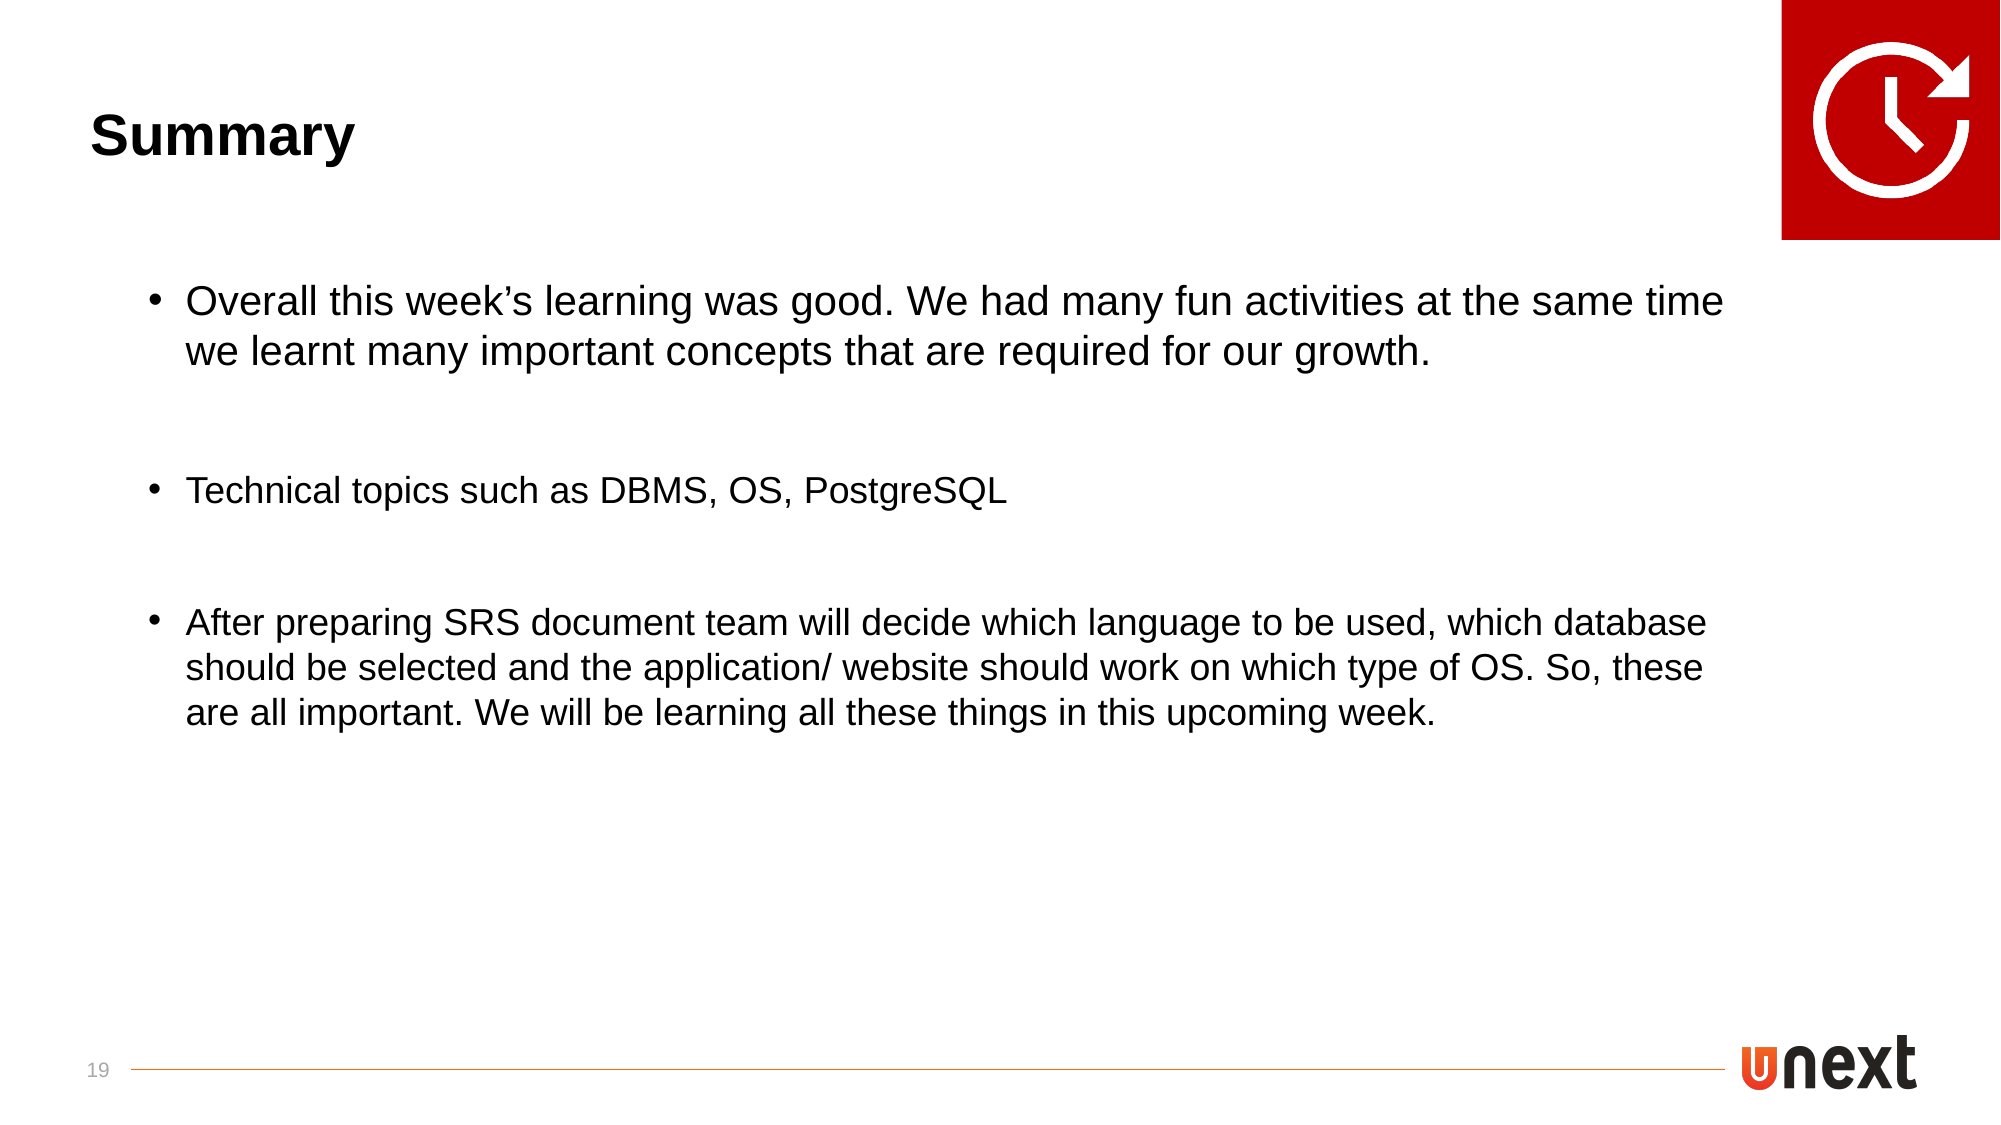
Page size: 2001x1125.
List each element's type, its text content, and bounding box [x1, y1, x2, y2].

picture [1791, 21, 1990, 219]
slide_number 19 [48, 1047, 110, 1091]
text_box Overall this week’s learning was good. We had many fun activities at the same time we learnt many important concepts that are required for our growth. Technical topics such as DBMS, OS, PostgreSQL After preparing SRS document team will decide which language to be used, which database should be selected and the application/ website should work on which type of OS. So, these are all important. We will be learning all these things in this upcoming week. [133, 266, 1742, 925]
title Summary [76, 78, 1791, 196]
picture [1742, 1035, 1917, 1090]
text_box [1781, 0, 2000, 241]
